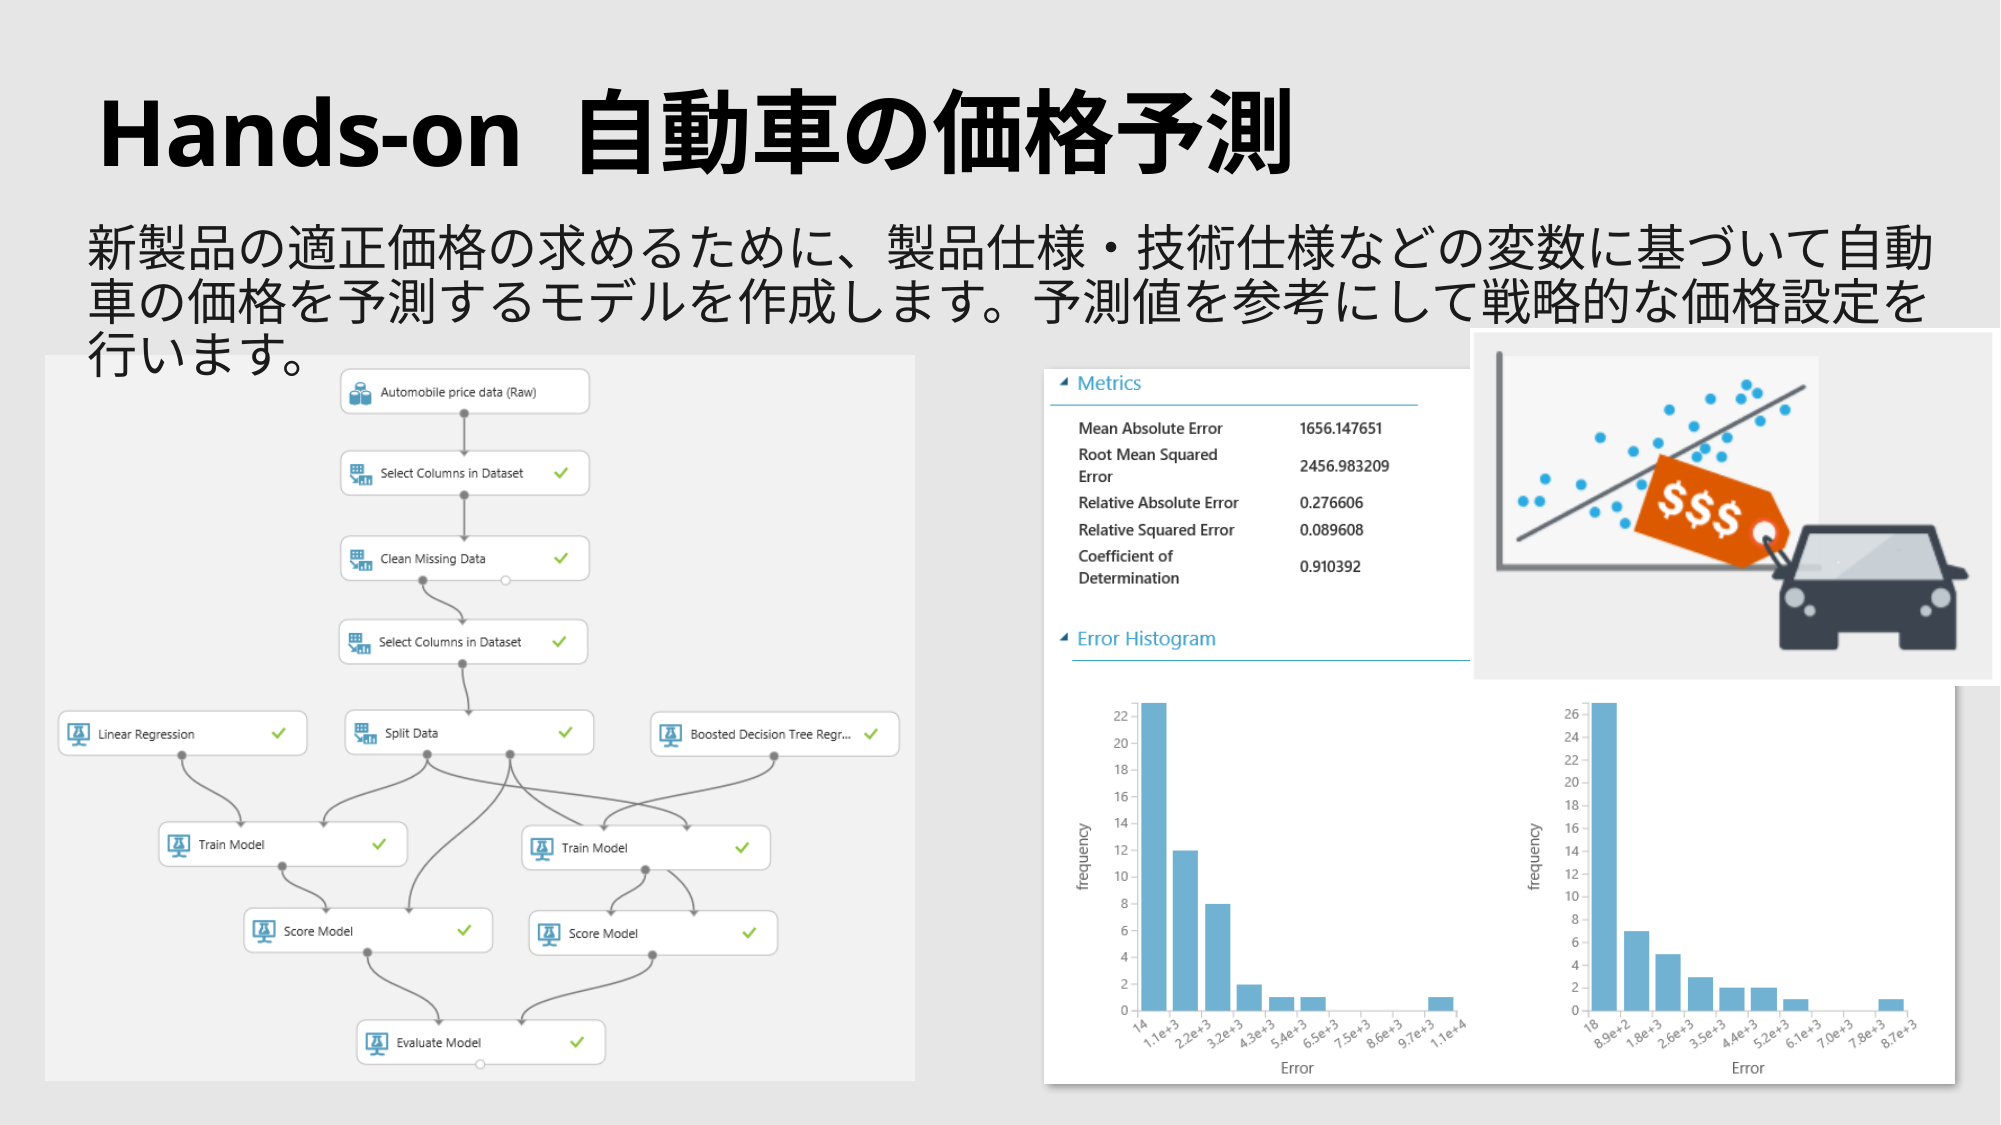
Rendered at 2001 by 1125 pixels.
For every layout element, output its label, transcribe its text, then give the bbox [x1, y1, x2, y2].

text_box 新製品の適正価格の求めるために、製品仕様・技術仕様などの変数に基づいて自動車の価格を予測するモデルを作成します。予測値を参考にして戦略的な価格設定を行います。 [57, 198, 1996, 409]
picture [1043, 328, 2000, 1085]
title Hands-on 自動車の価格予測 [96, 75, 1904, 187]
picture [45, 355, 915, 1081]
